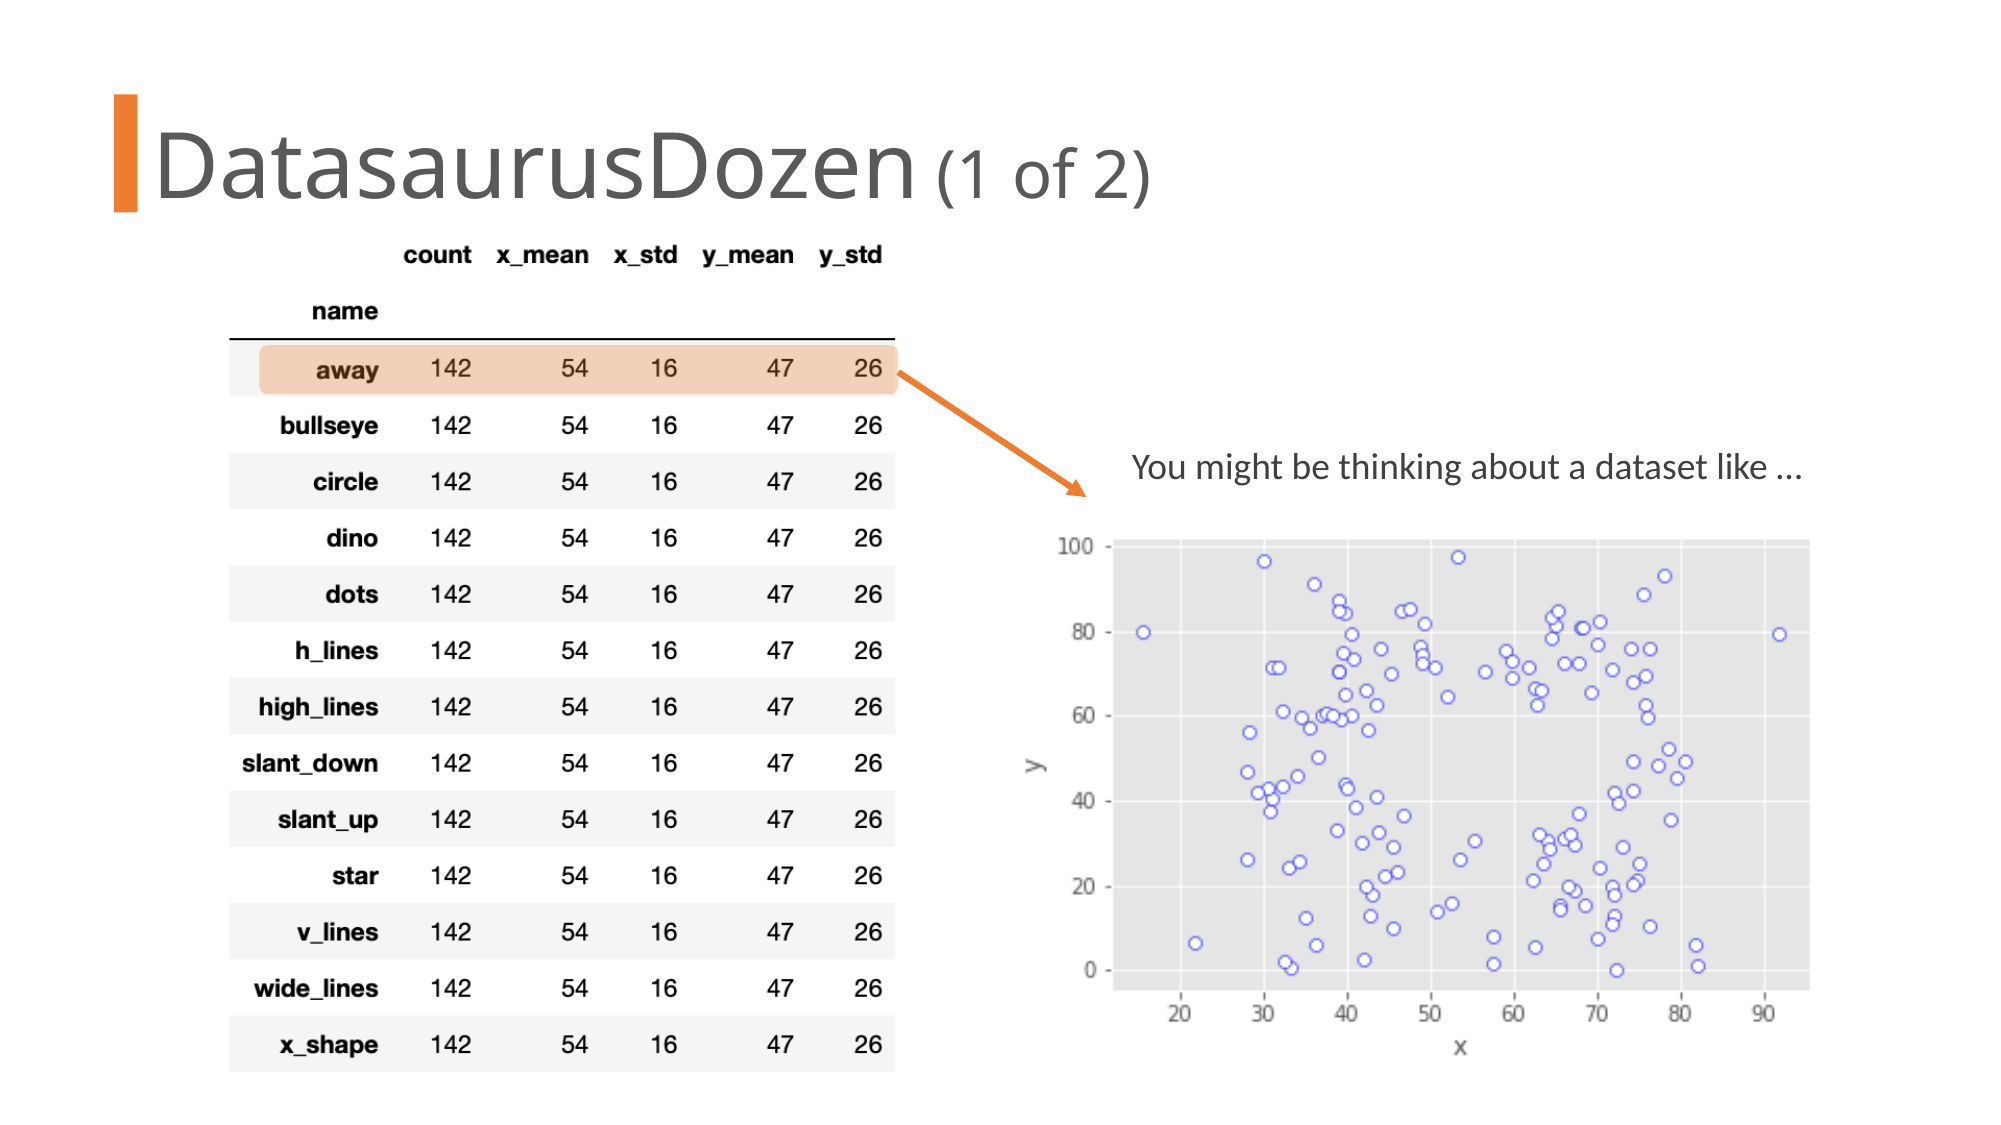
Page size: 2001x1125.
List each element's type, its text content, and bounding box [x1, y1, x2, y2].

title DatasaurusDozen (1 of 2) [137, 59, 1863, 278]
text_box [217, 237, 1901, 1075]
